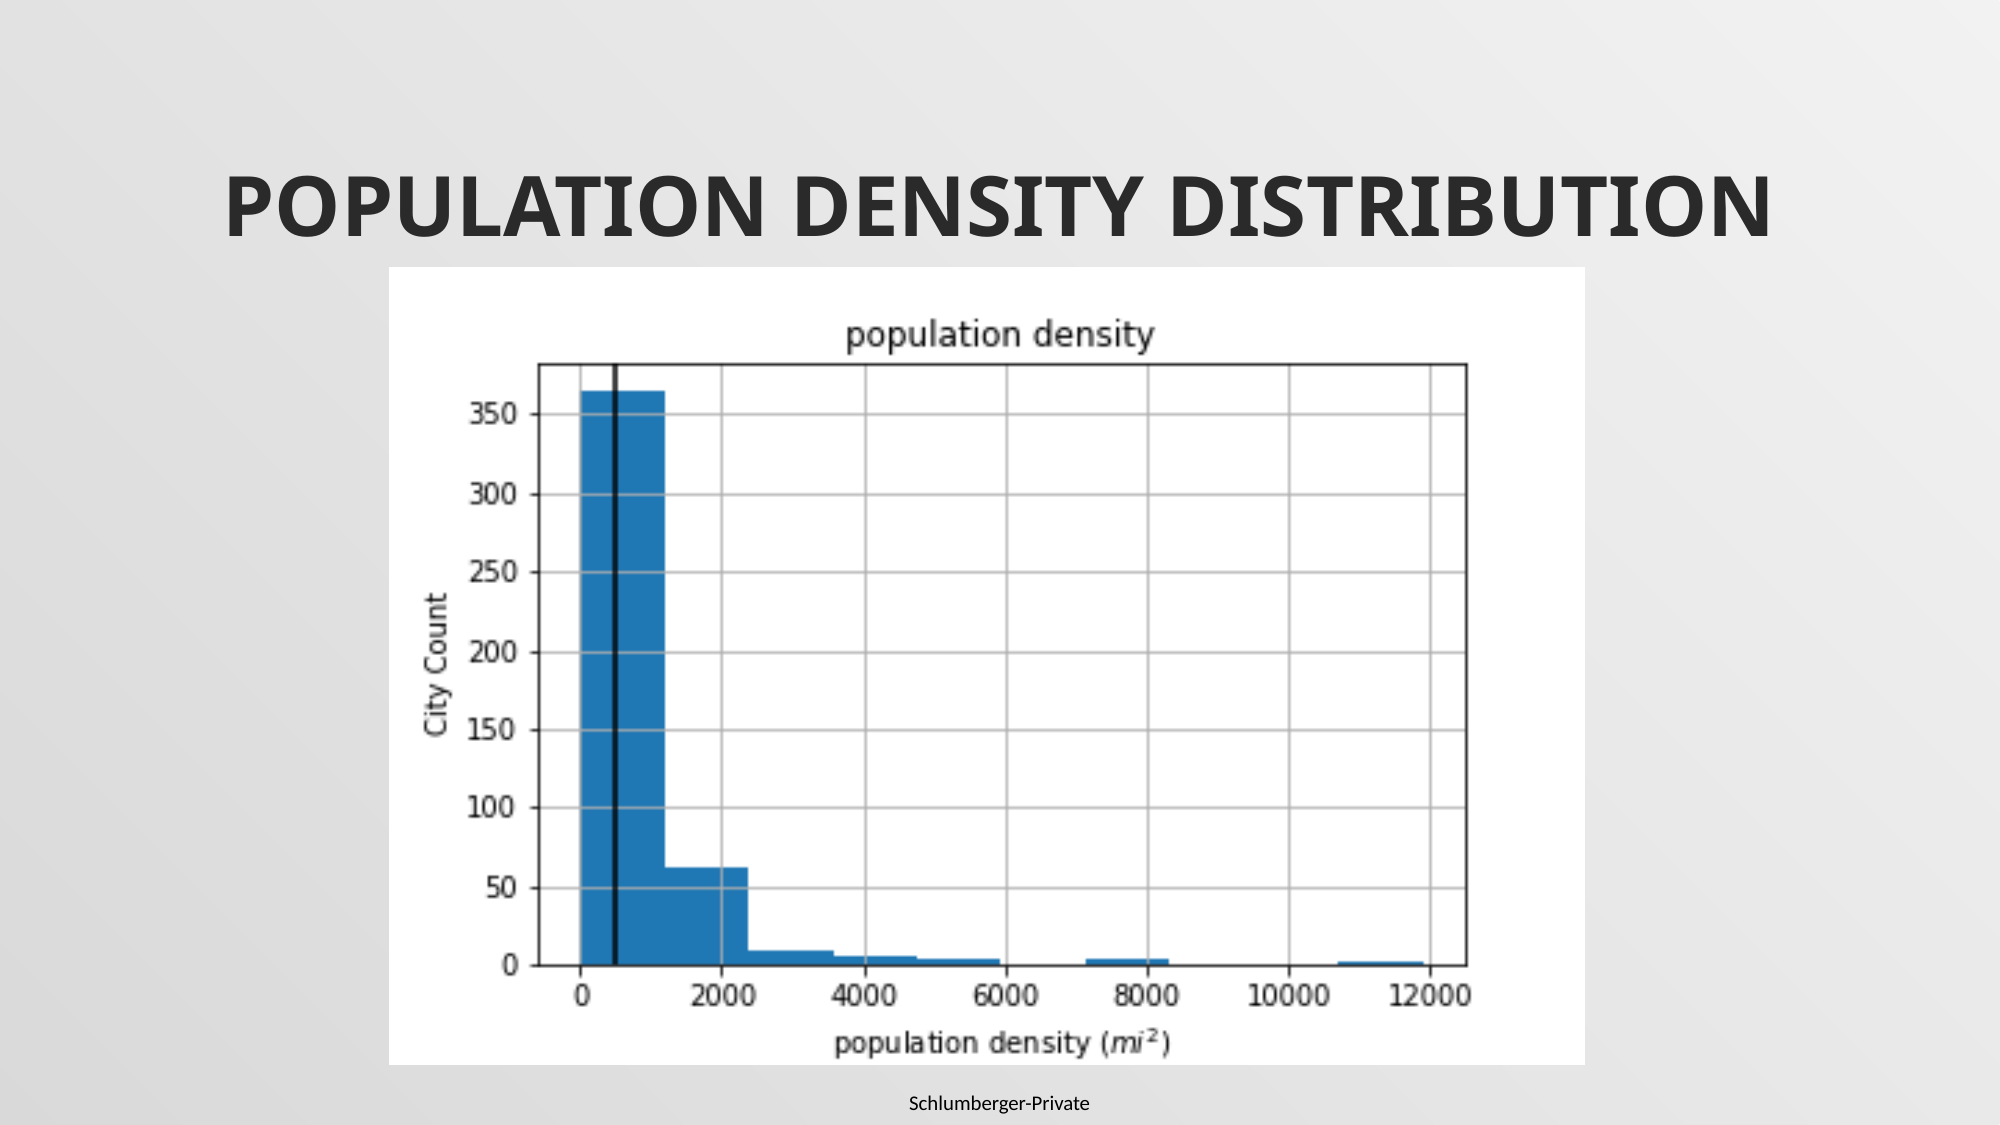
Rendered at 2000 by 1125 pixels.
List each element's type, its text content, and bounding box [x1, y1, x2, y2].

title Population Density Distribution [199, 45, 1800, 263]
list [389, 267, 1585, 1065]
